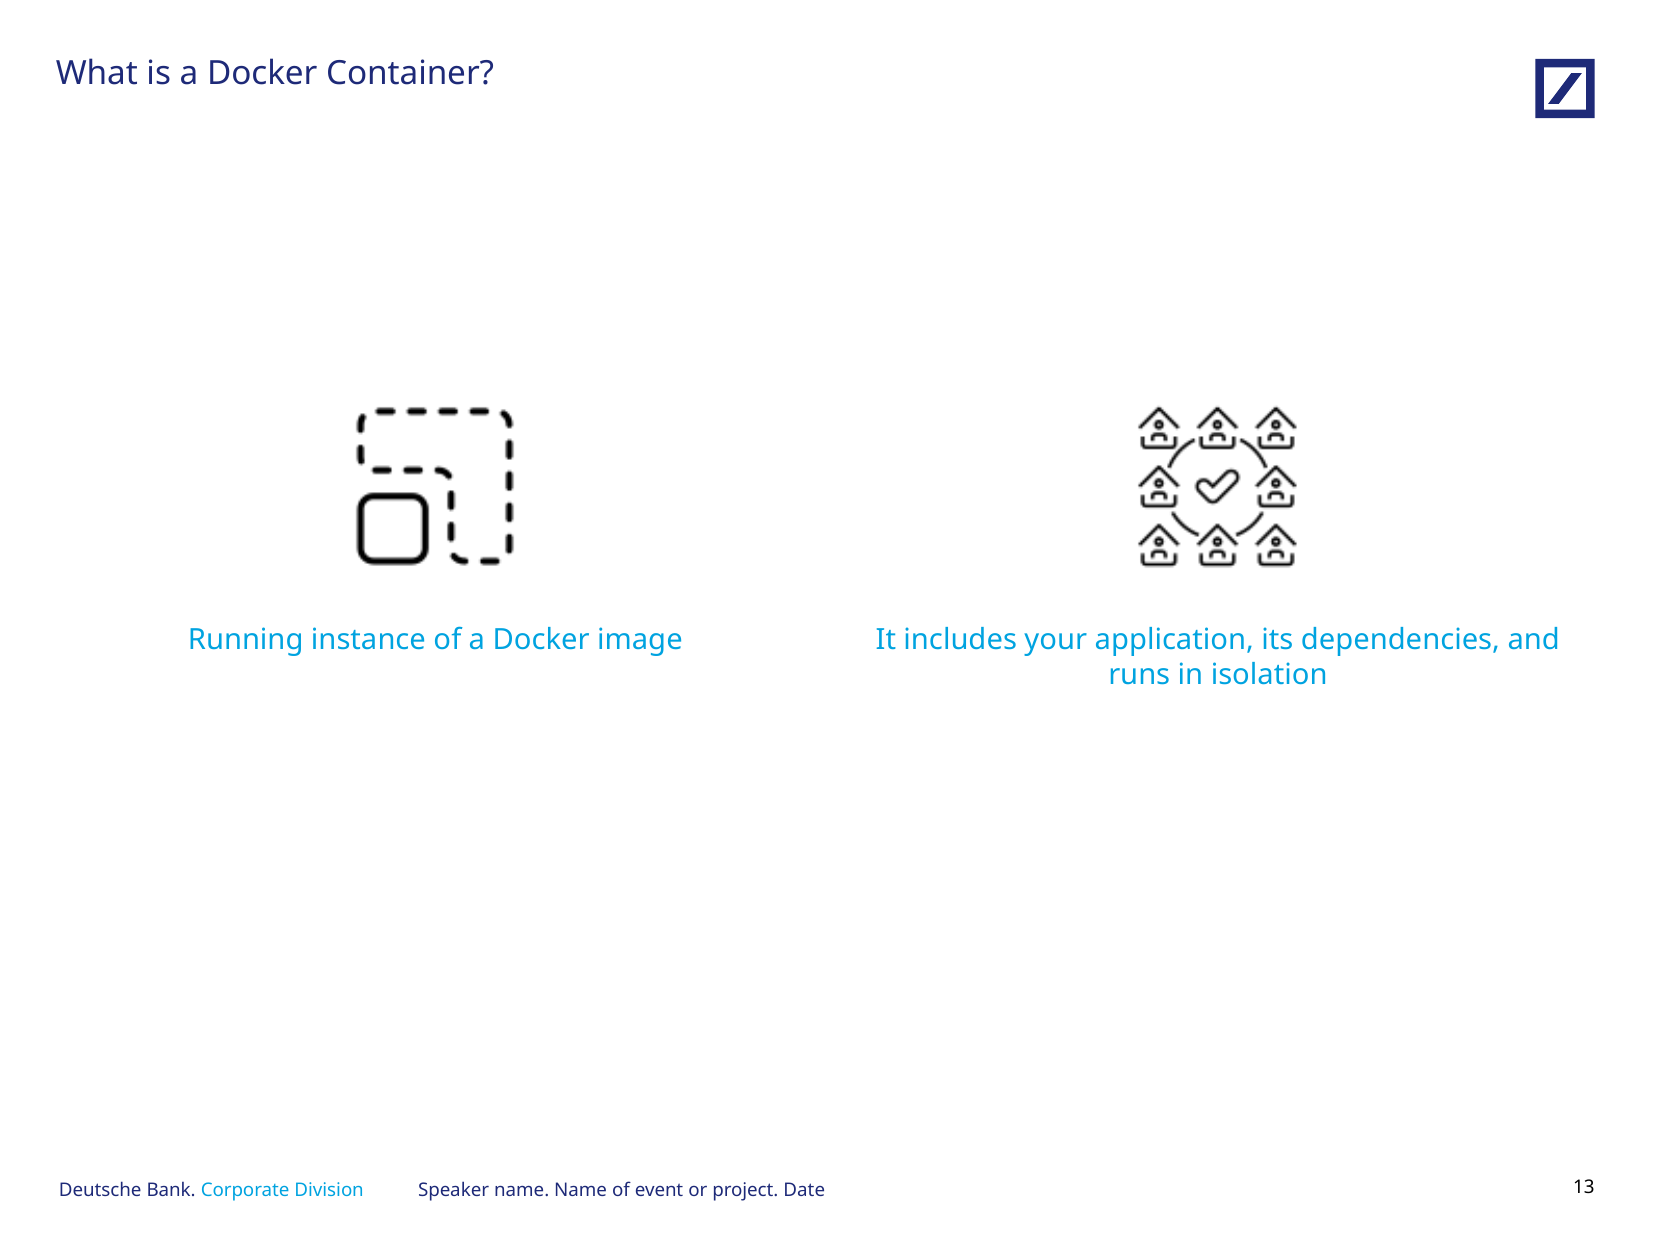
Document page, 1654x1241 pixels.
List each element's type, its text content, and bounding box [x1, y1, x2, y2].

slide_number 12 [1535, 1181, 1595, 1211]
list It includes your application, its dependencies, and runs in isolation [841, 620, 1595, 1123]
list Running instance of a Docker image [59, 620, 812, 1123]
picture [1114, 383, 1322, 591]
picture [331, 383, 540, 591]
footer Speaker name. Name of event or project. Date [418, 1181, 1228, 1211]
title What is a Docker Container? [55, 55, 1477, 148]
